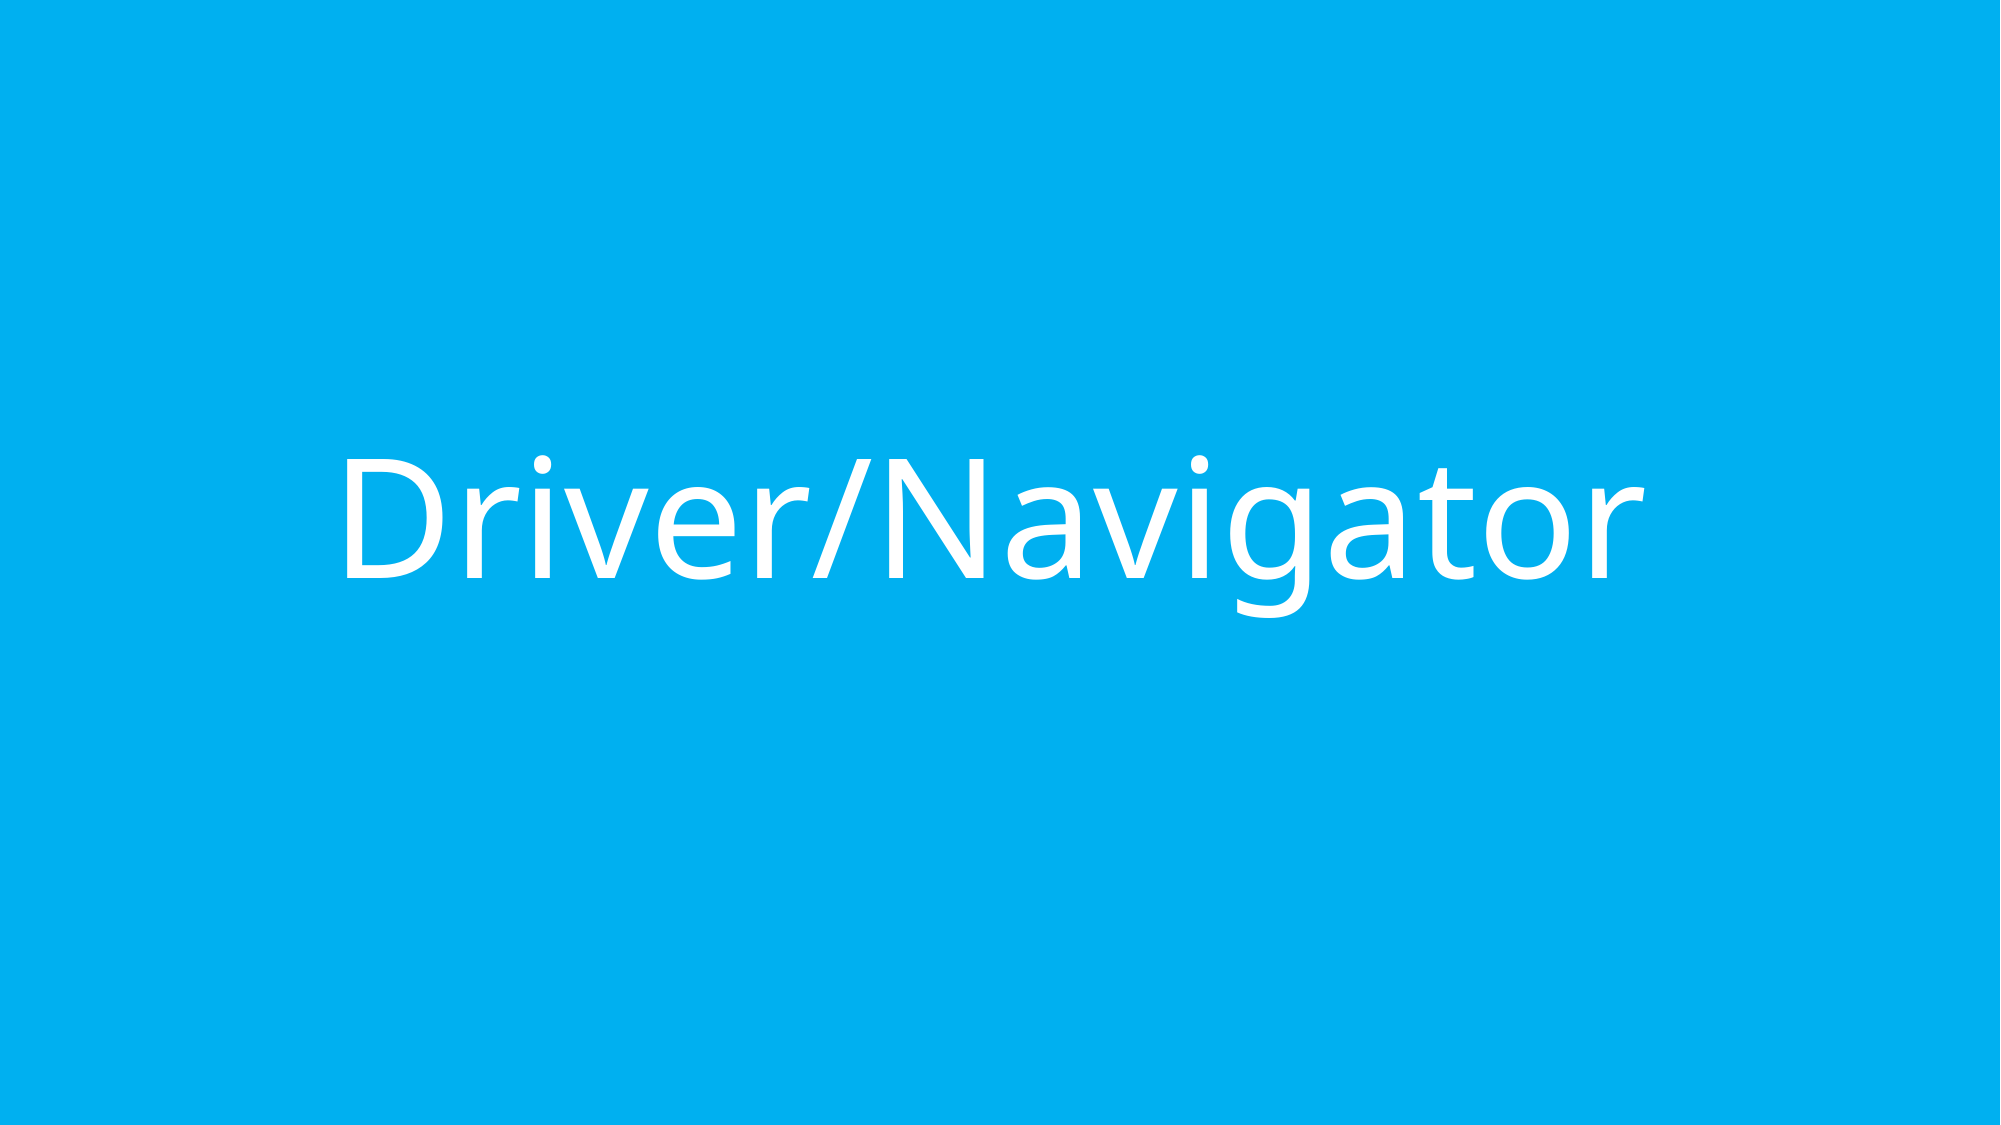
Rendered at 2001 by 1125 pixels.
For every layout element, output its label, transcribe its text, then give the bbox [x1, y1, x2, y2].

text_box Driver/Navigator [228, 404, 1751, 620]
